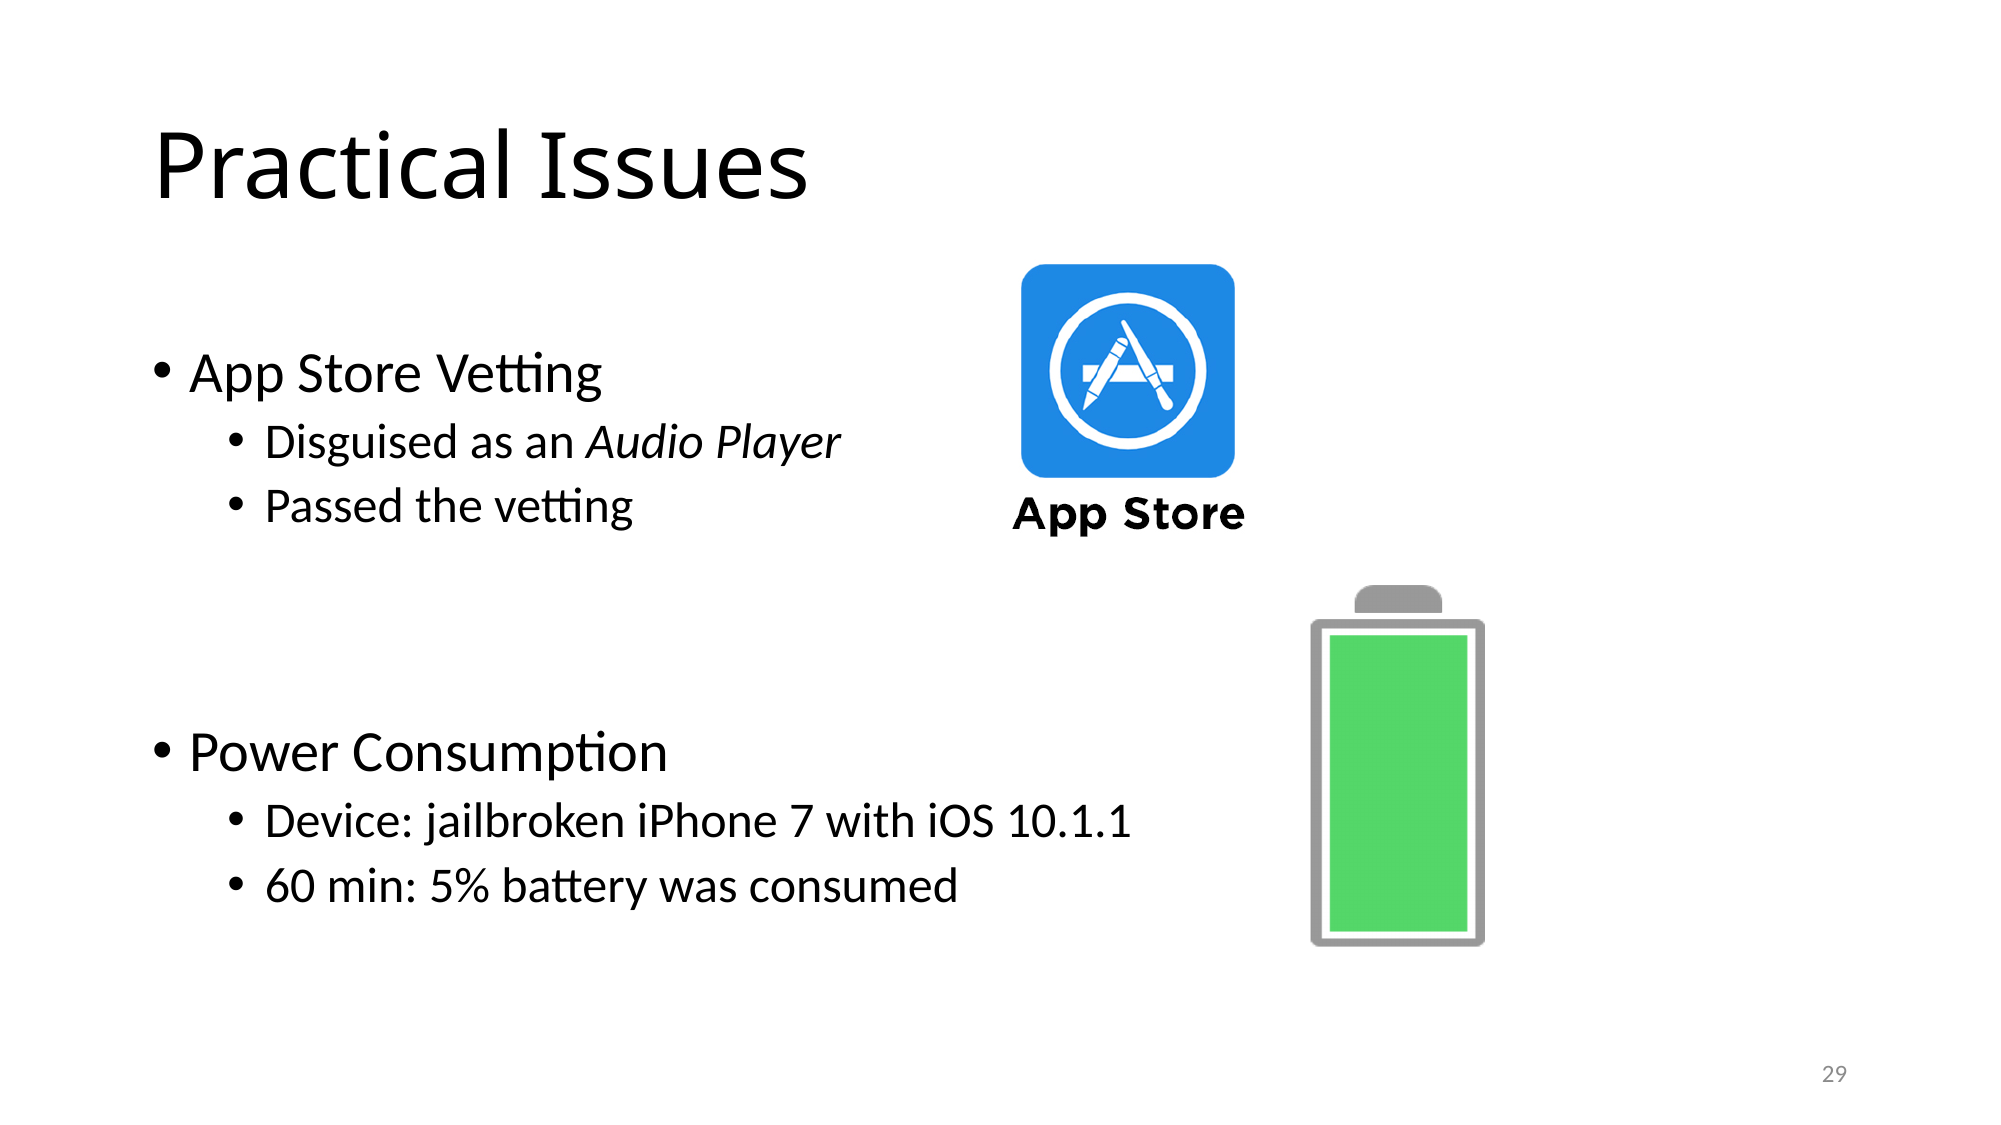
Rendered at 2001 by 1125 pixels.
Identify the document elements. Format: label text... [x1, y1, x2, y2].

picture [841, 198, 1637, 1003]
slide_number 29 [1412, 1042, 1863, 1103]
list App Store Vetting Disguised as an Audio Player Passed the vetting Power Consumption Device: jailbroken iPhone 7 with iOS 10.1.1 60 min: 5% battery was consumed [137, 243, 1919, 1103]
title Practical Issues [137, 59, 1863, 243]
